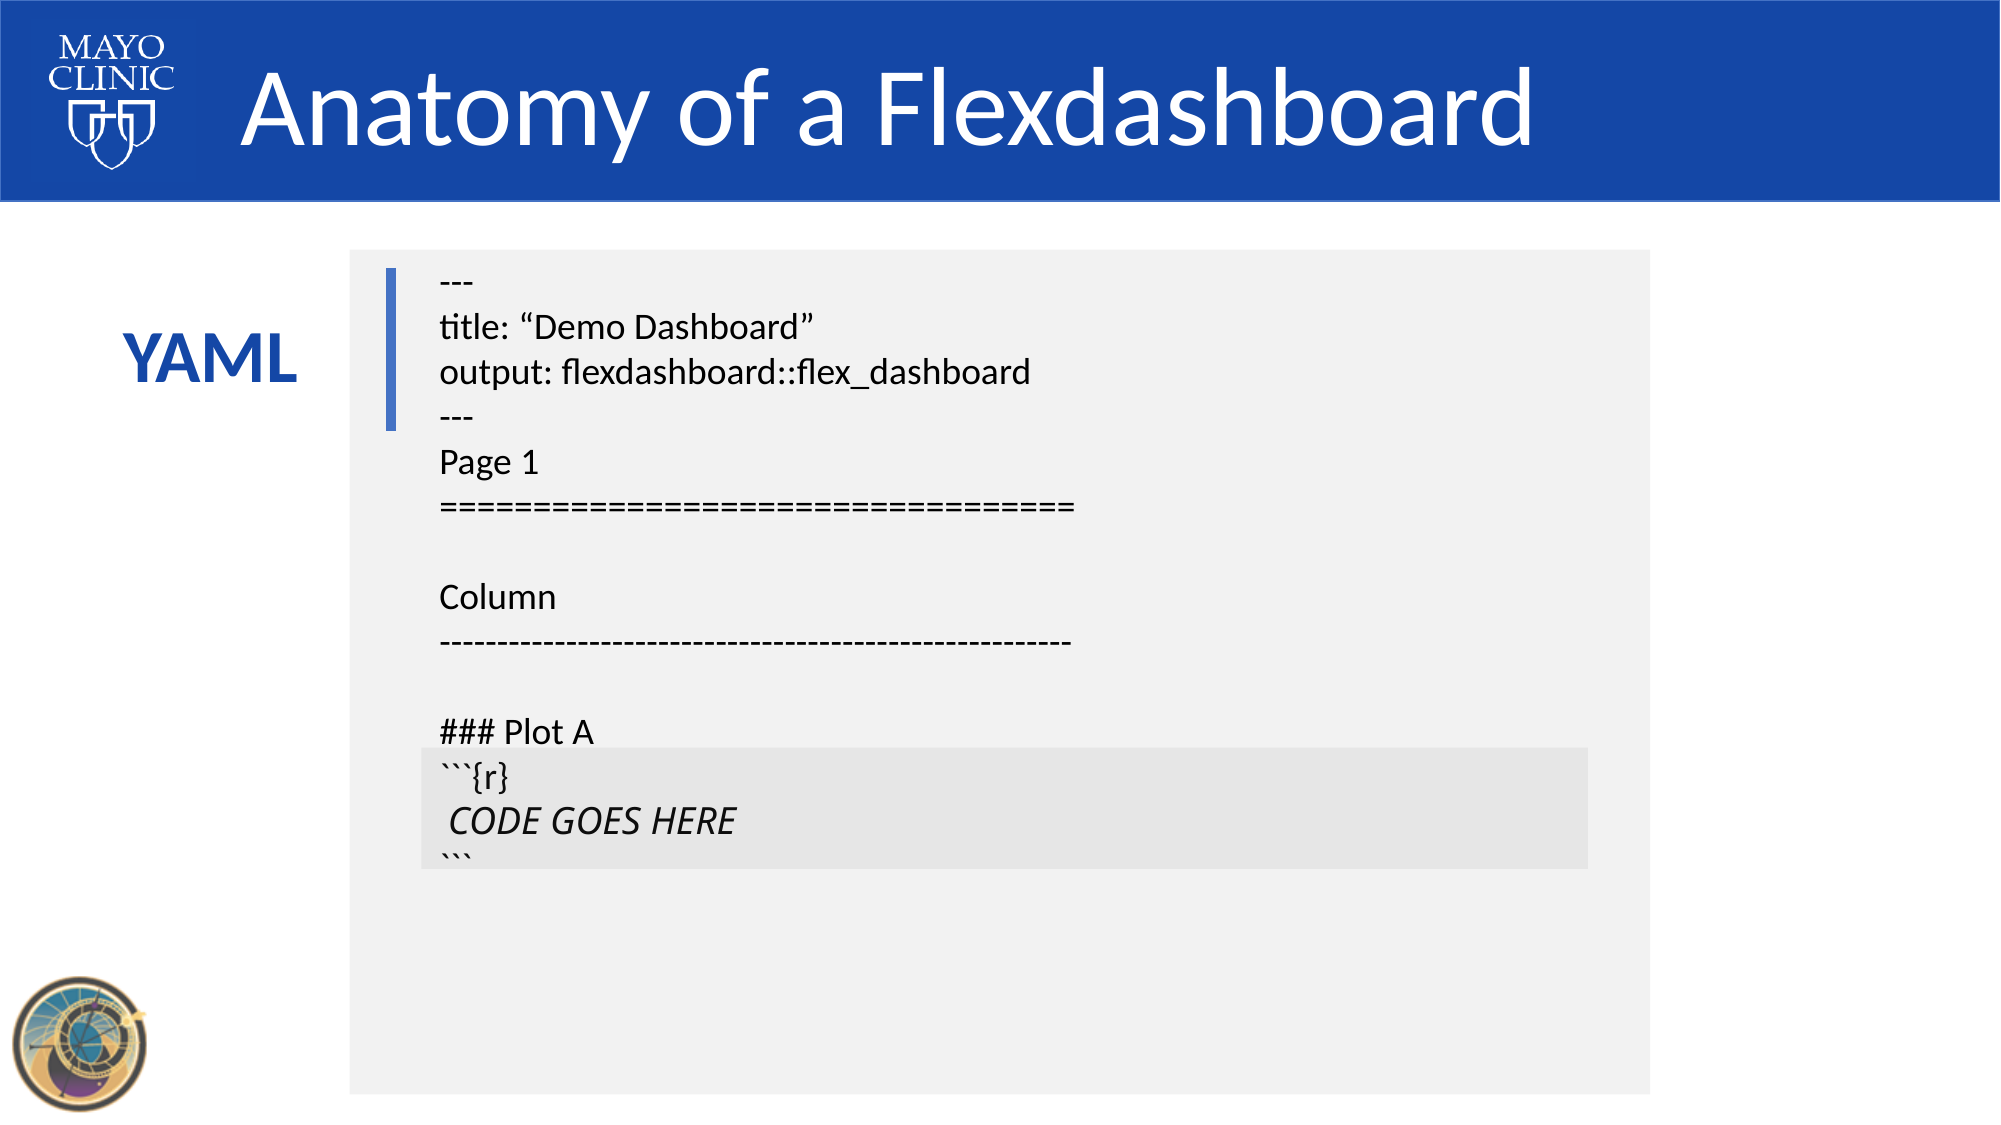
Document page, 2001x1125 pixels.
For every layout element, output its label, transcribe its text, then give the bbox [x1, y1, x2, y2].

text_box --- title: “Demo Dashboard” output: flexdashboard::flex_dashboard --- Page 1 ================================== Column ------------------------------------------------------- ### Plot A ```{r} CODE GOES HERE ``` [349, 249, 1651, 1095]
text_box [0, 0, 2000, 202]
text_box YAML [108, 299, 359, 405]
picture [0, 964, 168, 1125]
text_box [420, 747, 1589, 870]
